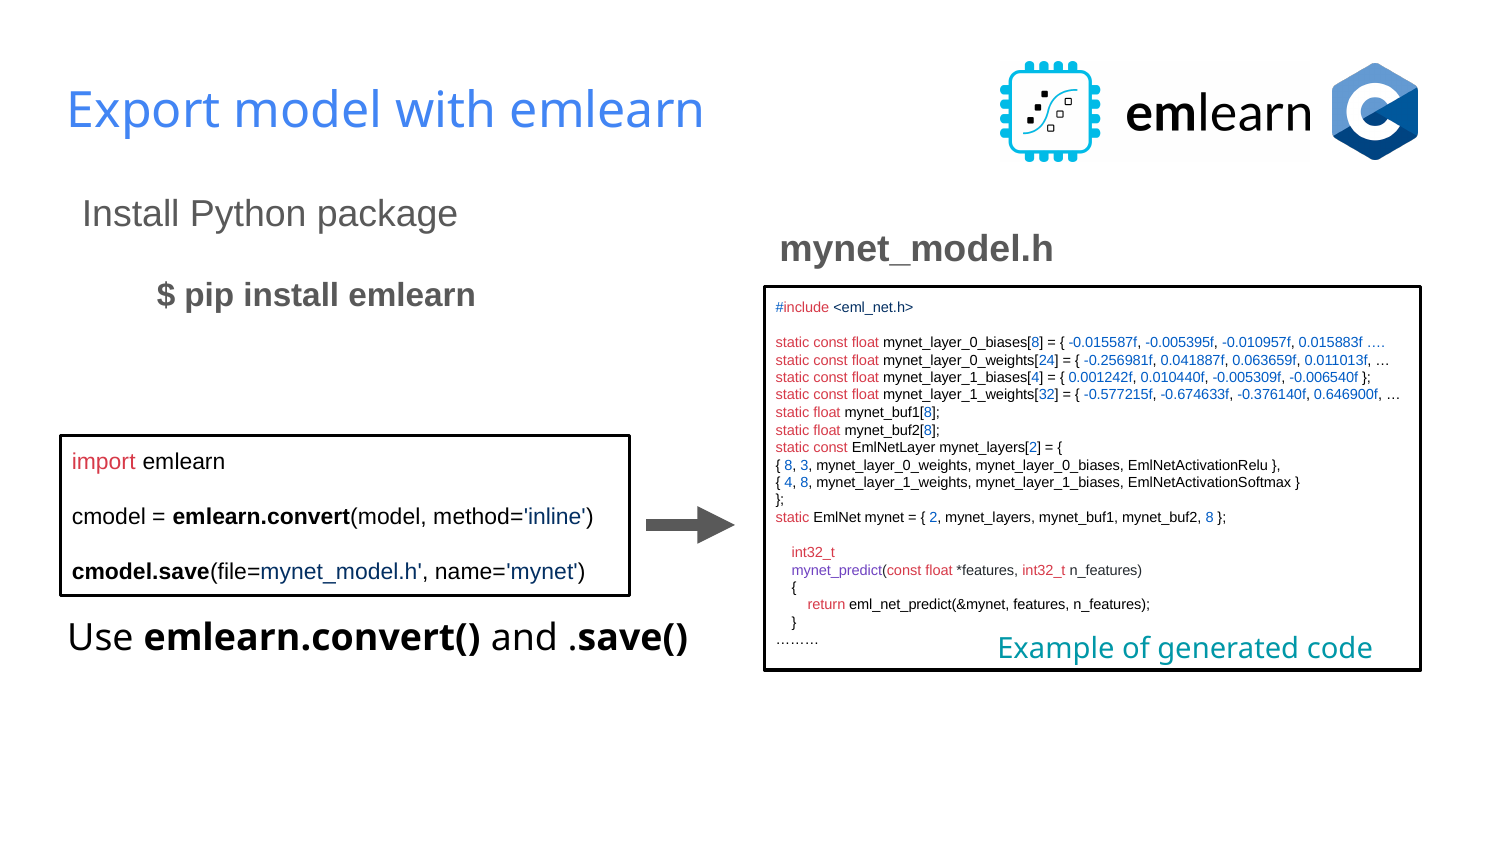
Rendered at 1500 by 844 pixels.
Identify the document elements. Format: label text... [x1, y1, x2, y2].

title Export model with emlearn [55, 78, 1326, 231]
list Example of generated code [986, 623, 1433, 844]
list Use emlearn.convert() and .save() [55, 612, 736, 844]
text_box import emlearn cmodel = emlearn.convert(model, method='inline') cmodel.save(file=mynet_model.h', name='mynet') [60, 435, 630, 596]
text_box #include <eml_net.h> static const float mynet_layer_0_biases[8] = { -0.015587f, -0.005395f, -0.010957f, 0.015883f …. static const float mynet_layer_0_weights[24] = { -0.256981f, 0.041887f, 0.063659f, 0.011013f, … static const float mynet_layer_1_biases[4] = { 0.001242f, 0.010440f, -0.005309f, -0.006540f }; static const float mynet_layer_1_weights[32] = { -0.577215f, -0.674633f, -0.376140f, 0.646900f, … static float mynet_buf1[8]; static float mynet_buf2[8]; static const EmlNetLayer mynet_layers[2] = { { 8, 3, mynet_layer_0_weights, mynet_layer_0_biases, EmlNetActivationRelu }, { 4, 8, mynet_layer_1_weights, mynet_layer_1_biases, EmlNetActivationSoftmax } }; static EmlNet mynet = { 2, mynet_layers, mynet_buf1, mynet_buf2, 8 }; int32_t mynet_predict(const float *features, int32_t n_features) { return eml_net_predict(&mynet, features, n_features); } ……… [764, 286, 1421, 671]
text_box mynet_model.h [764, 209, 1147, 285]
text_box Install Python package $ pip install emlearn [66, 173, 581, 329]
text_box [1000, 61, 1419, 162]
